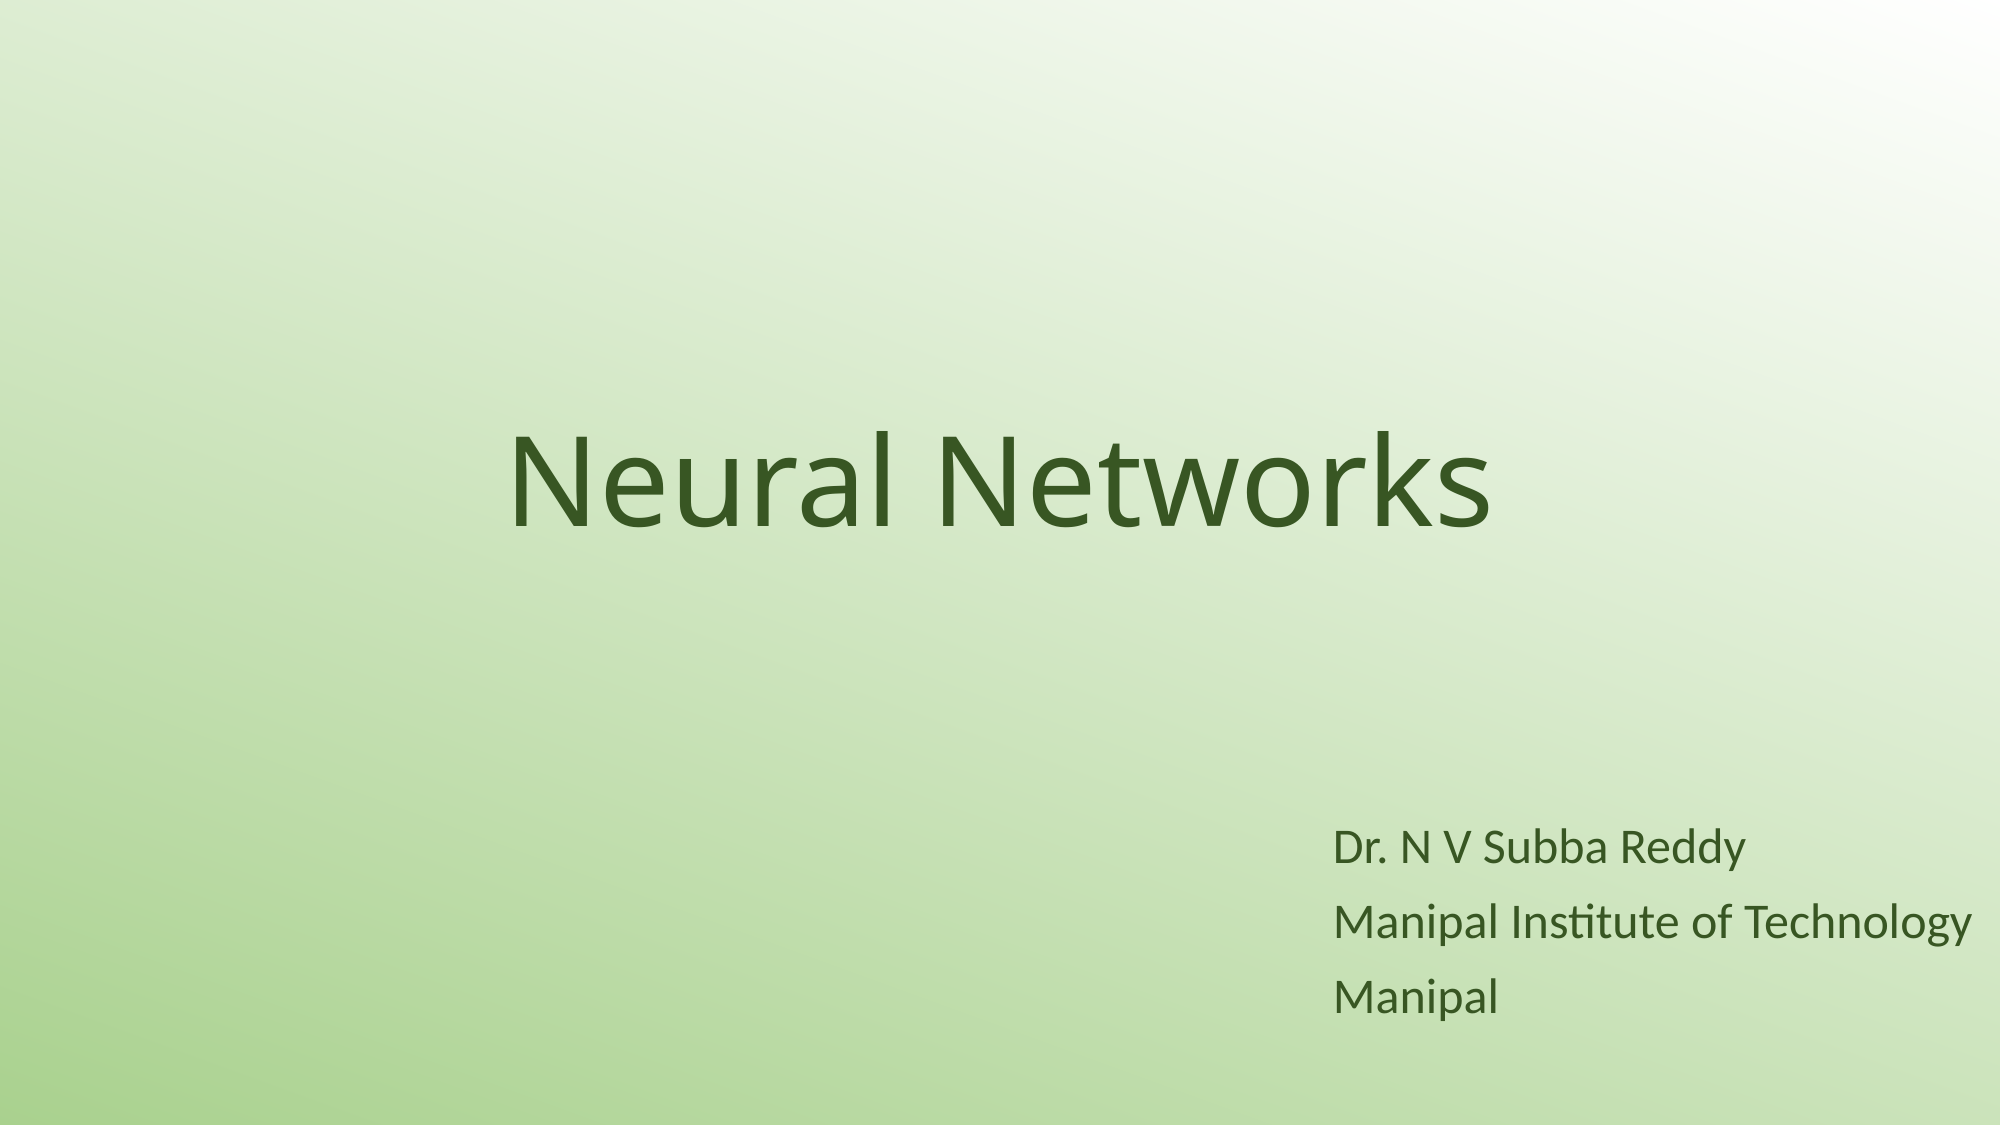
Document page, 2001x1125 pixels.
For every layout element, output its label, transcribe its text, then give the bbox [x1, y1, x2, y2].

title Neural Networks [249, 184, 1750, 561]
subtitle Dr. N V Subba Reddy Manipal Institute of Technology Manipal [1317, 813, 2000, 1125]
